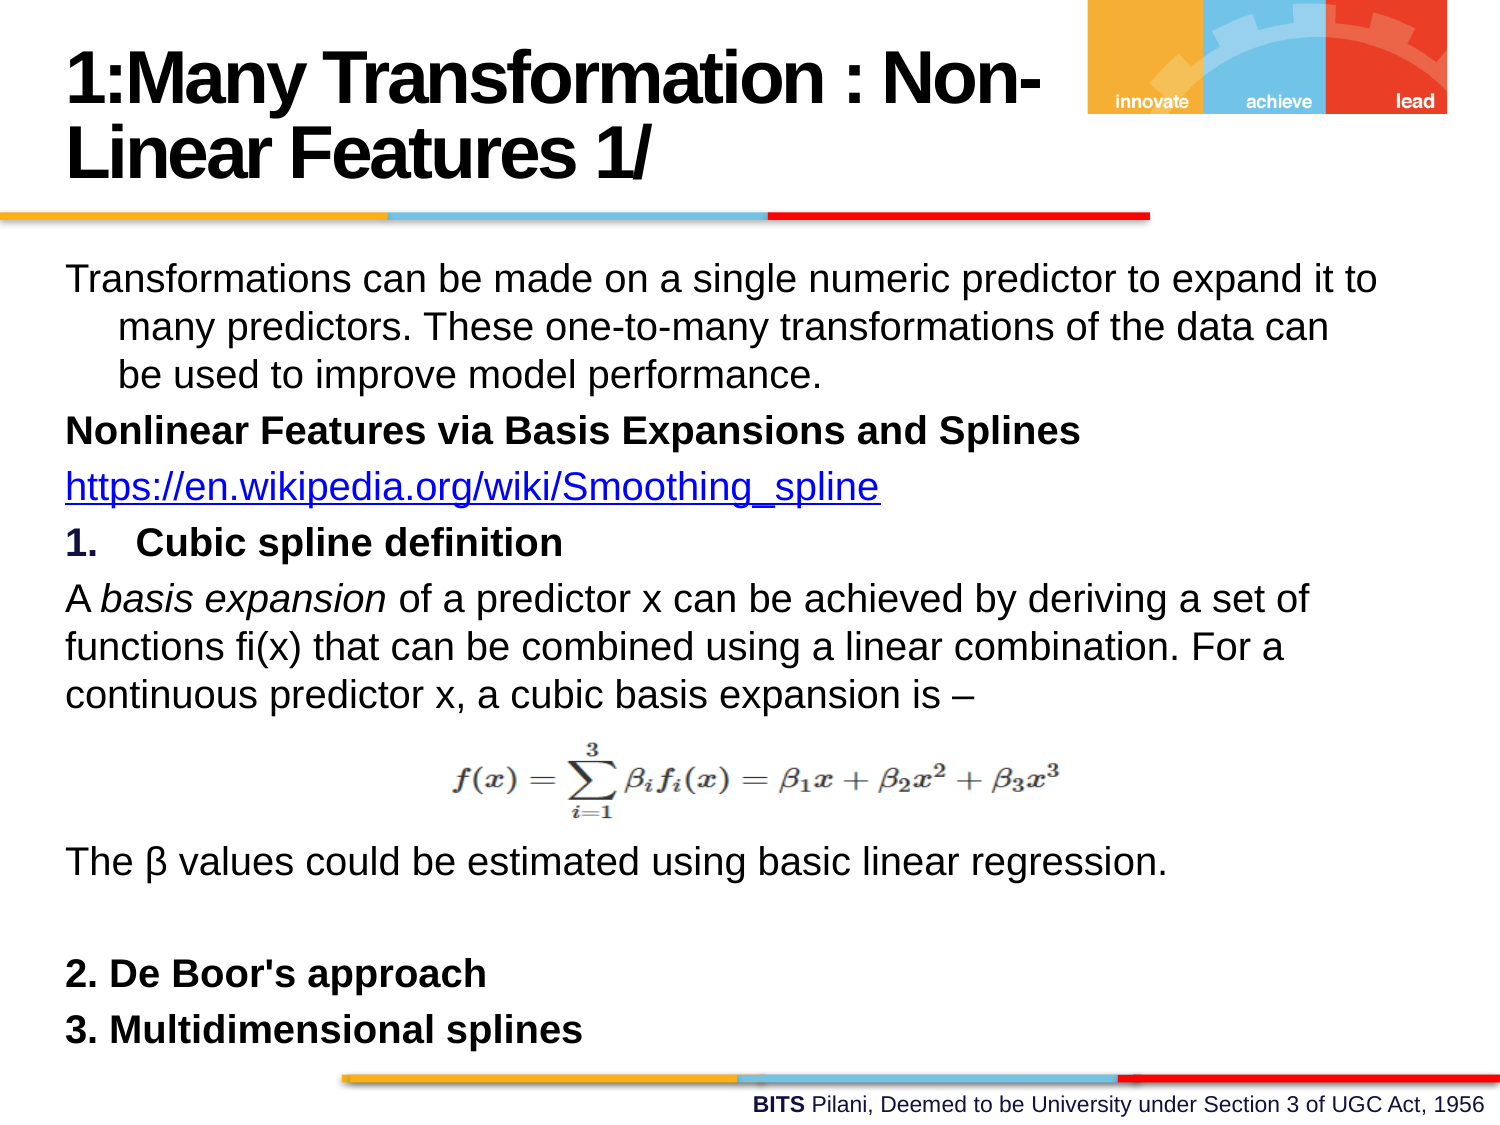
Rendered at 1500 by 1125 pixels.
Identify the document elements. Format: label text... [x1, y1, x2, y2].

picture [1087, 0, 1448, 114]
list Transformations can be made on a single numeric predictor to expand it to many predictors. These one-to-many transformations of the data can be used to improve model performance. Nonlinear Features via Basis Expansions and Splines https://en.wikipedia.org/wiki/Smoothing_spline Cubic spline definition A basis expansion of a predictor x can be achieved by deriving a set of functions fi(x) that can be combined using a linear combination. For a continuous predictor x, a cubic basis expansion is – The β values could be estimated using basic linear regression. 2. De Boor's approach 3. Multidimensional splines [50, 245, 1400, 1063]
list 1:Many Transformation : Non-Linear Features 1/ [50, 24, 1088, 213]
picture [412, 737, 1088, 826]
